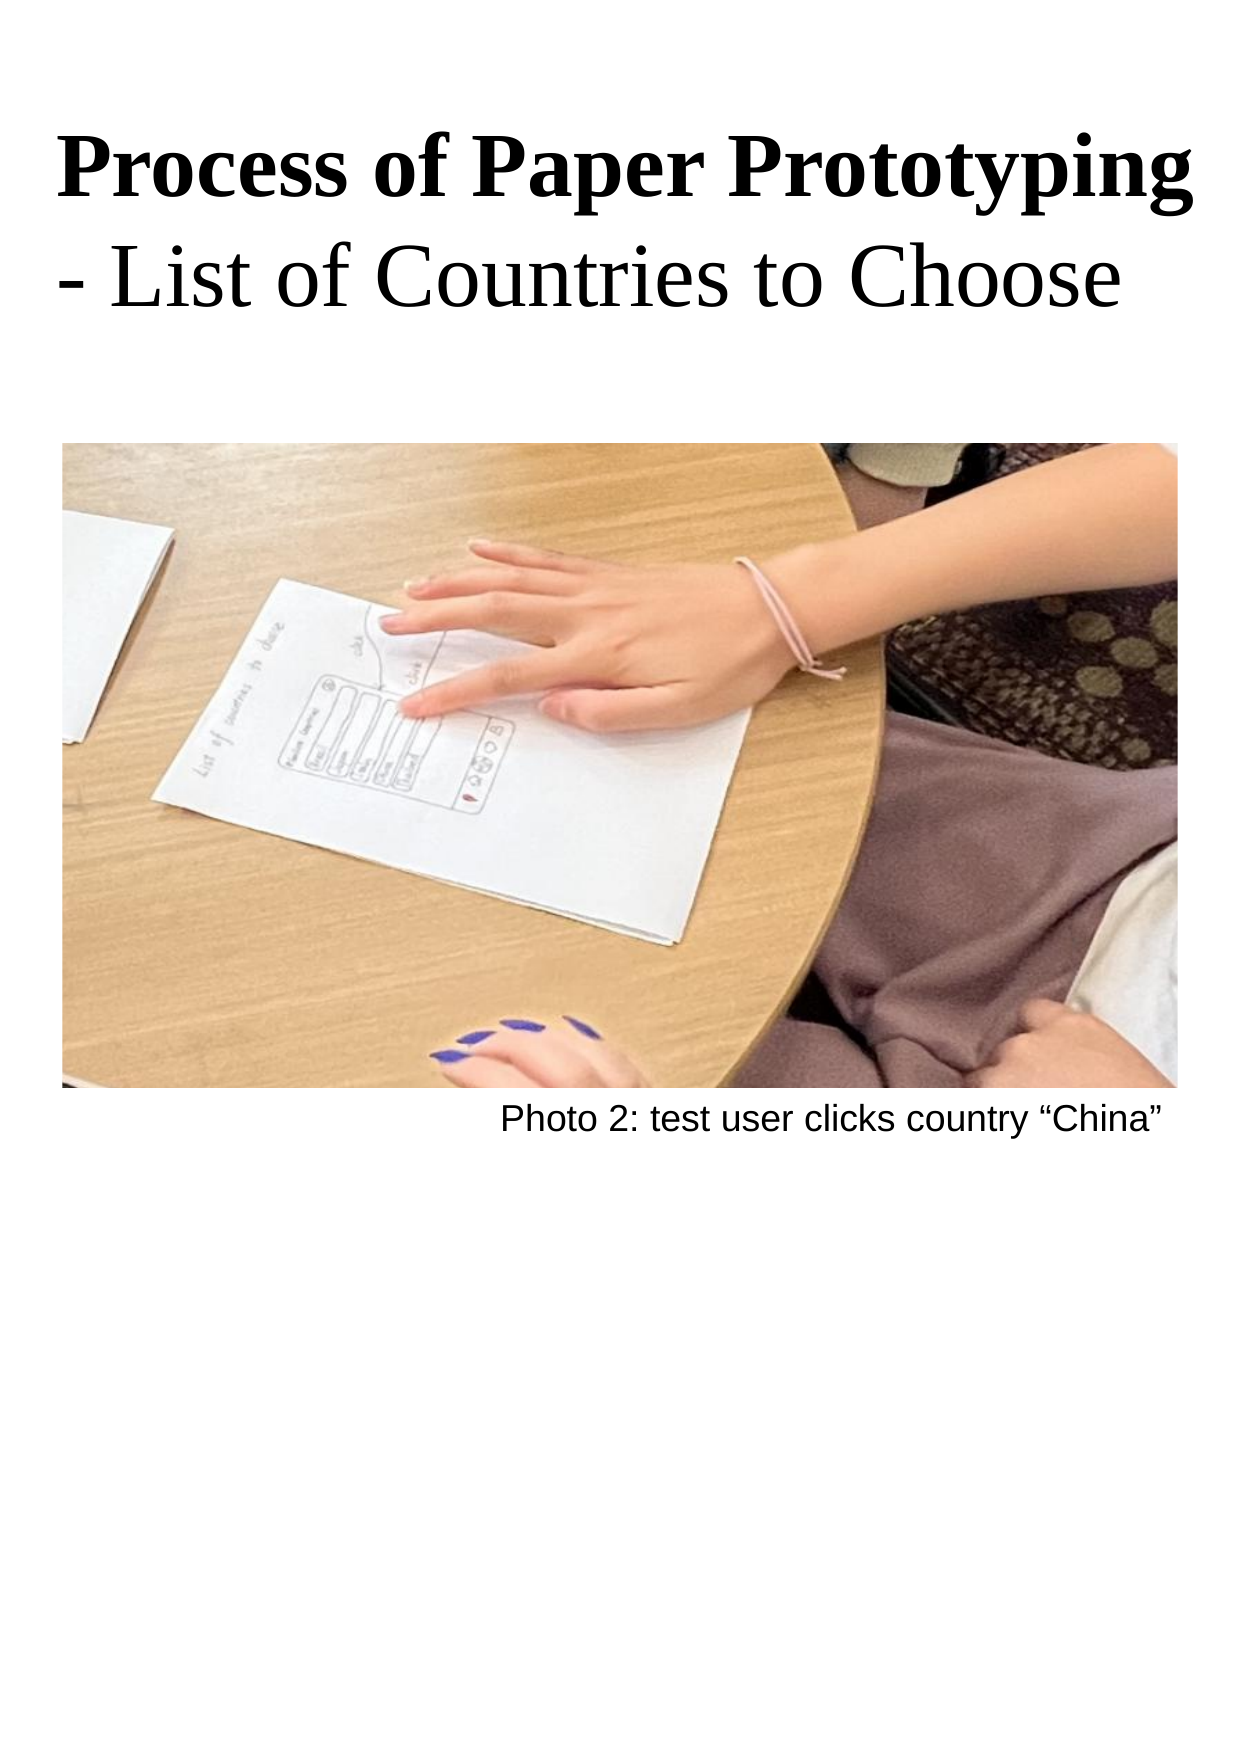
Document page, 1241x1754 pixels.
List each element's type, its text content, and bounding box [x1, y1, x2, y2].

text_box Process of Paper Prototyping - List of Countries to Choose [41, 97, 1236, 332]
text_box Photo 2: test user clicks country “China” [485, 1088, 1178, 1147]
picture [62, 443, 1178, 1088]
